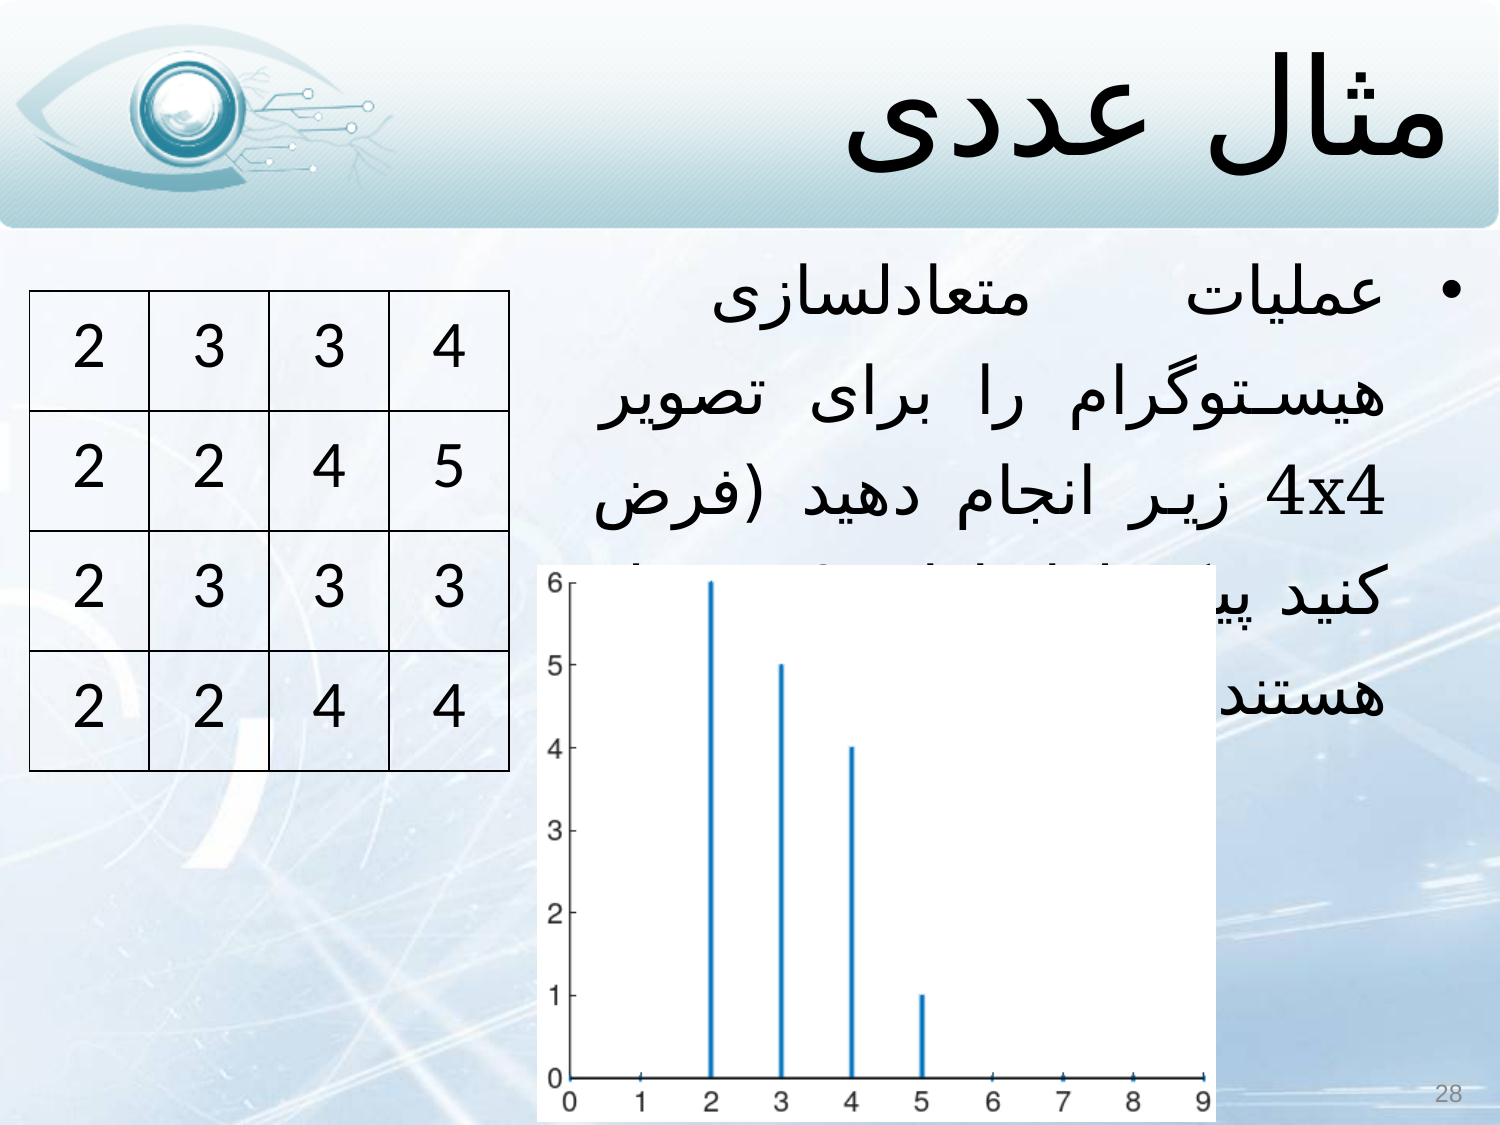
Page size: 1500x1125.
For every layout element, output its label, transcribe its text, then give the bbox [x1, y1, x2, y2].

table_cell 3 [150, 532, 268, 650]
table_header 2 [30, 292, 148, 410]
table_cell 4 [270, 412, 388, 530]
picture [0, 230, 1500, 1125]
table_cell 4 [270, 652, 388, 770]
table_header 3 [270, 292, 388, 410]
table_cell 5 [390, 412, 508, 530]
table_header 3 [150, 292, 268, 410]
slide_number 28 [1218, 1062, 1478, 1123]
table_cell 2 [150, 652, 268, 770]
table_cell 2 [30, 412, 148, 530]
table_cell 3 [270, 532, 388, 650]
table_header 4 [390, 292, 508, 410]
text_box عملیات متعادل‏سازی هیستوگرام را برای تصویر 4x4 زیر انجام دهید (فرض کنید پیکسل‏ها دارای 10 سطح هستند) [565, 220, 1478, 736]
table_cell 2 [30, 652, 148, 770]
table_cell 2 [150, 412, 268, 530]
title مثال عددی [0, 7, 1500, 195]
table_cell 3 [390, 532, 508, 650]
table_cell 2 [30, 532, 148, 650]
table_cell 4 [390, 652, 508, 770]
